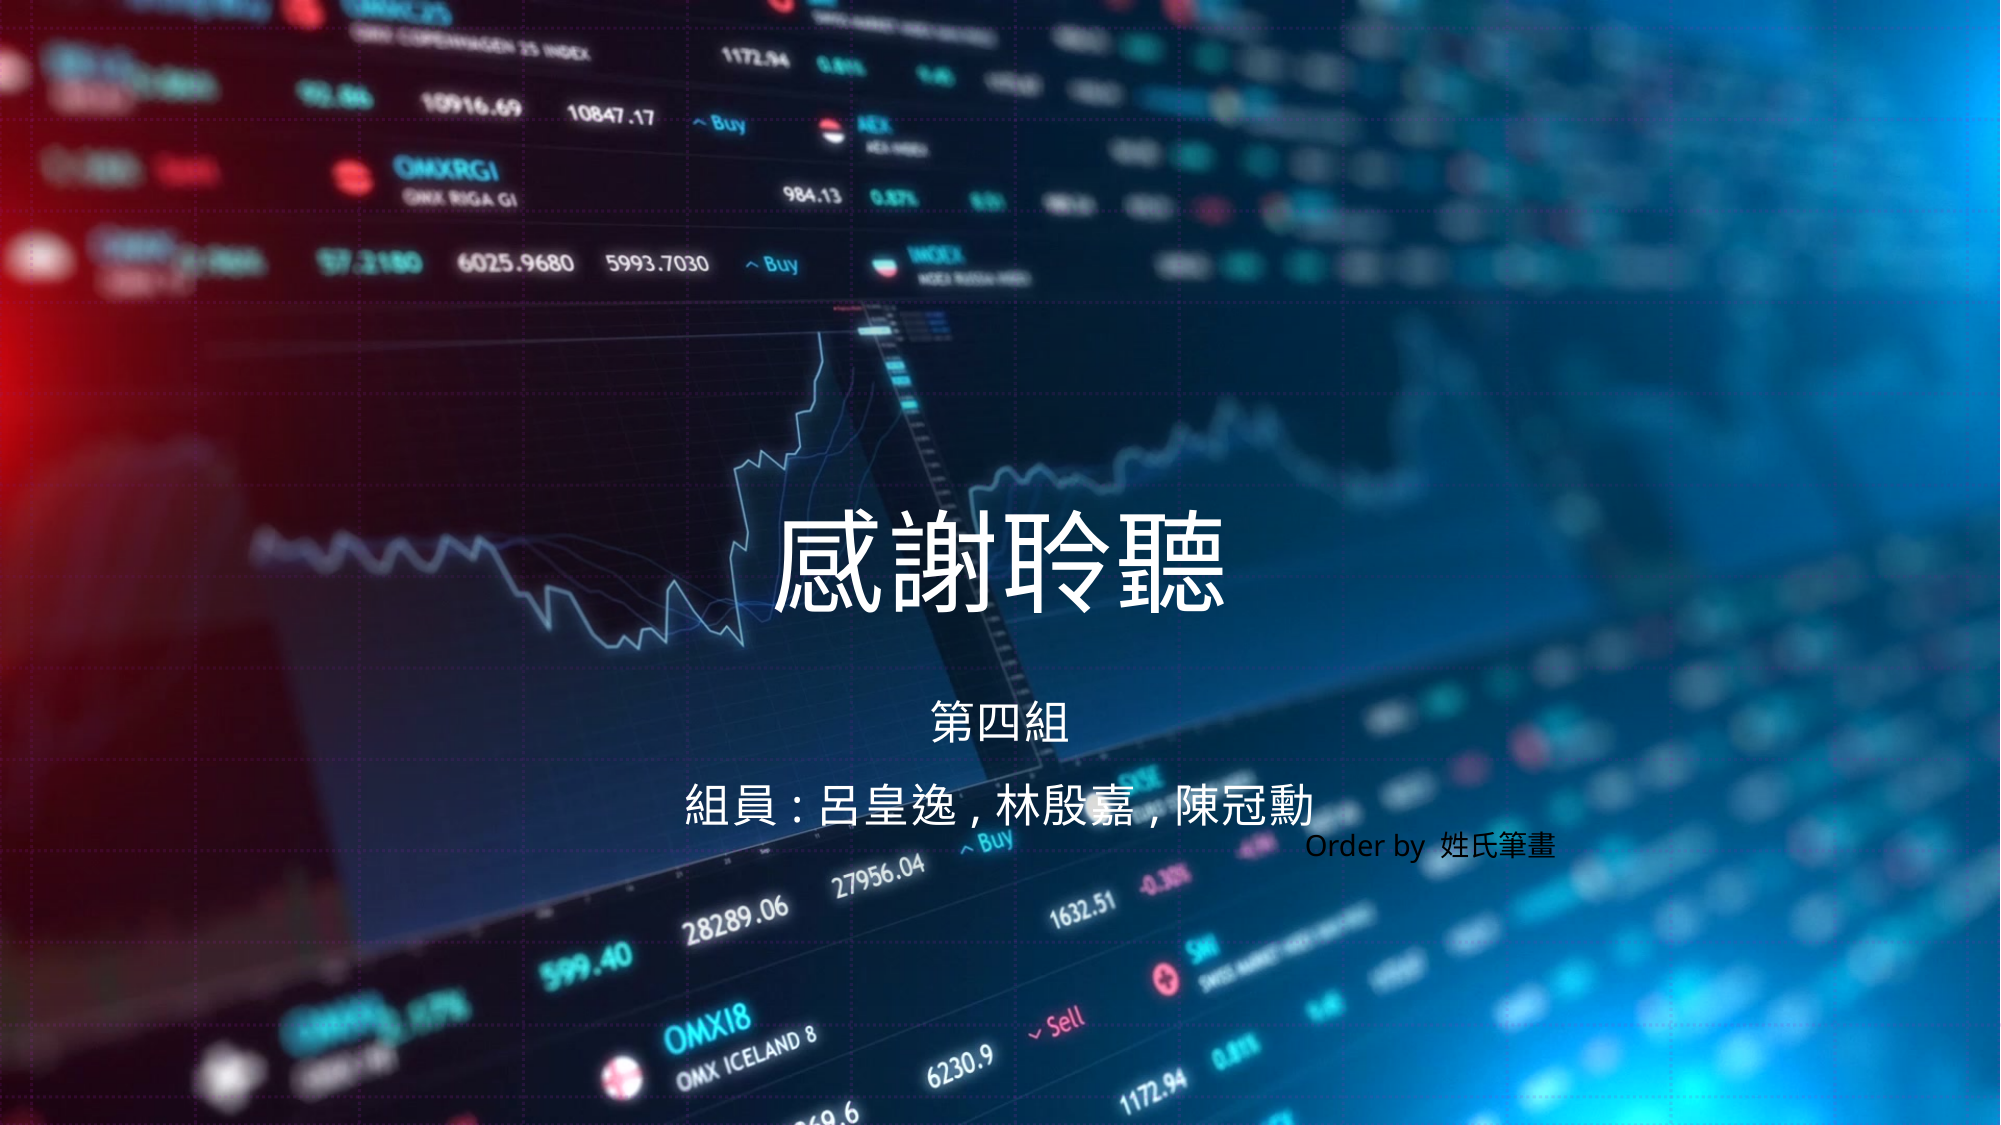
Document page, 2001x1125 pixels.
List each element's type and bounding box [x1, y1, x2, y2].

text_box [0, 0, 2000, 1125]
